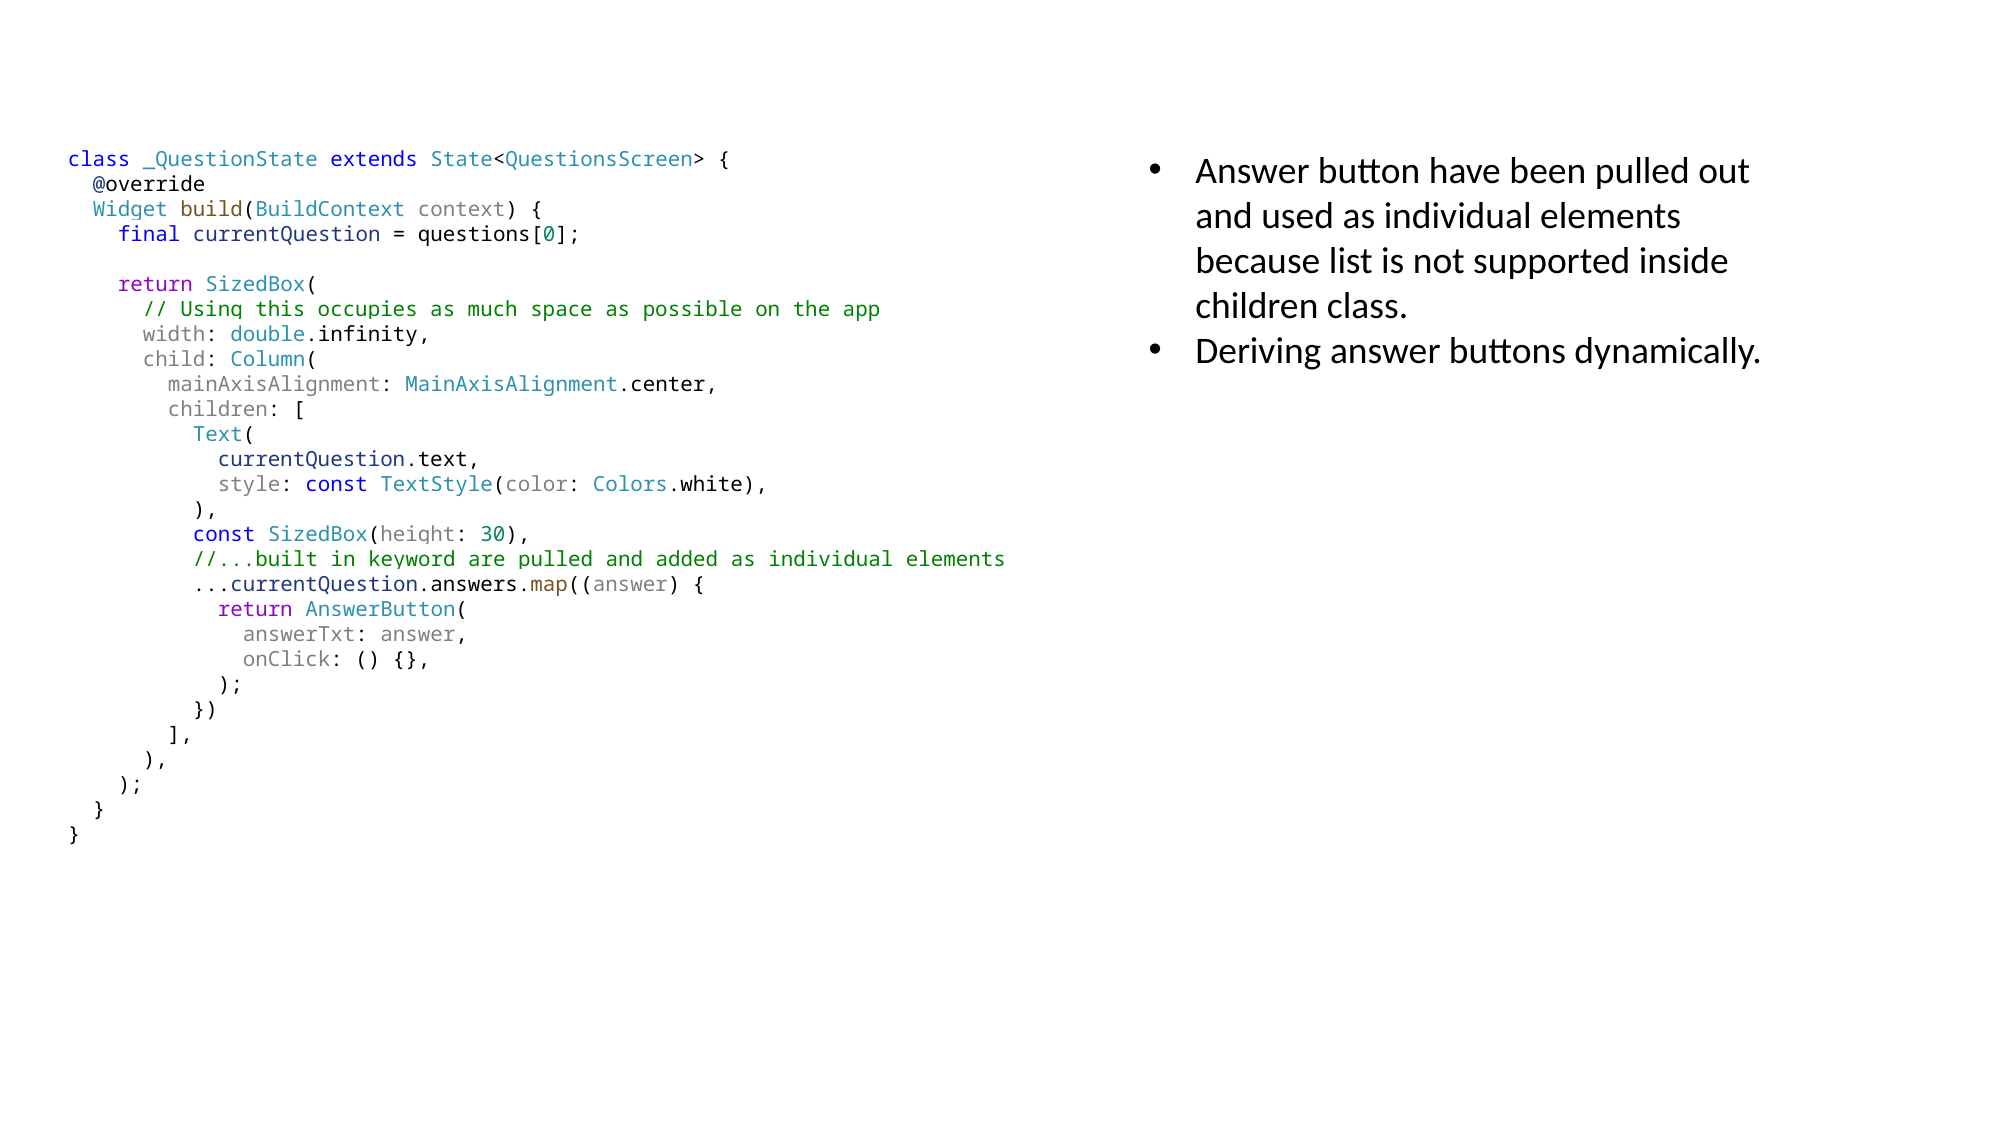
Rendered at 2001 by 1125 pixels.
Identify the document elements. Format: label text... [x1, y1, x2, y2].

text_box Answer button have been pulled out and used as individual elements because list is not supported inside children class. Deriving answer buttons dynamically. [1133, 138, 1789, 424]
text_box class _QuestionState extends State<QuestionsScreen> { @override Widget build(BuildContext context) { final currentQuestion = questions[0]; return SizedBox( // Using this occupies as much space as possible on the app width: double.infinity, child: Column( mainAxisAlignment: MainAxisAlignment.center, children: [ Text( currentQuestion.text, style: const TextStyle(color: Colors.white), ), const SizedBox(height: 30), //...built in keyword are pulled and added as individual elements ...currentQuestion.answers.map((answer) { return AnswerButton( answerTxt: answer, onClick: () {}, ); }) ], ), ); } } [53, 138, 1054, 853]
